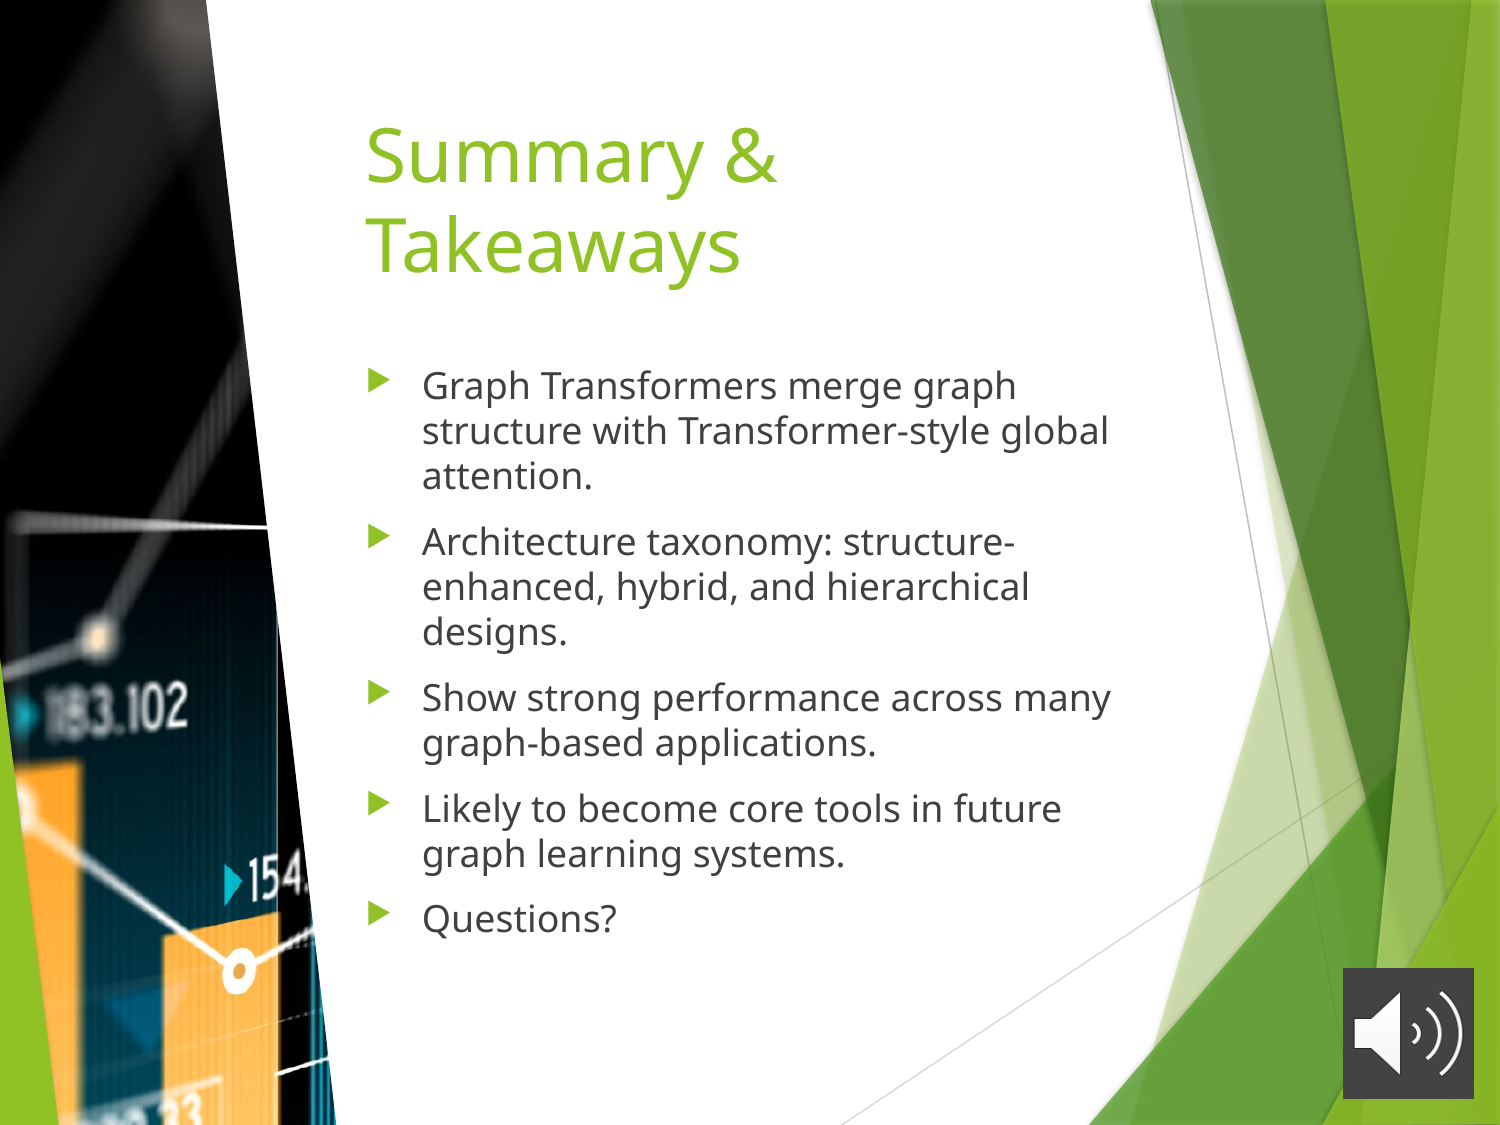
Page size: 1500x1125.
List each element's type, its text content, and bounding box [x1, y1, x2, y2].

picture [1341, 966, 1476, 1101]
picture [0, 0, 337, 1125]
title Summary & Takeaways [350, 99, 1141, 317]
list Graph Transformers merge graph structure with Transformer-style global attention. Architecture taxonomy: structure-enhanced, hybrid, and hierarchical designs. Show strong performance across many graph-based applications. Likely to become core tools in future graph learning systems. Questions? [350, 354, 1141, 992]
